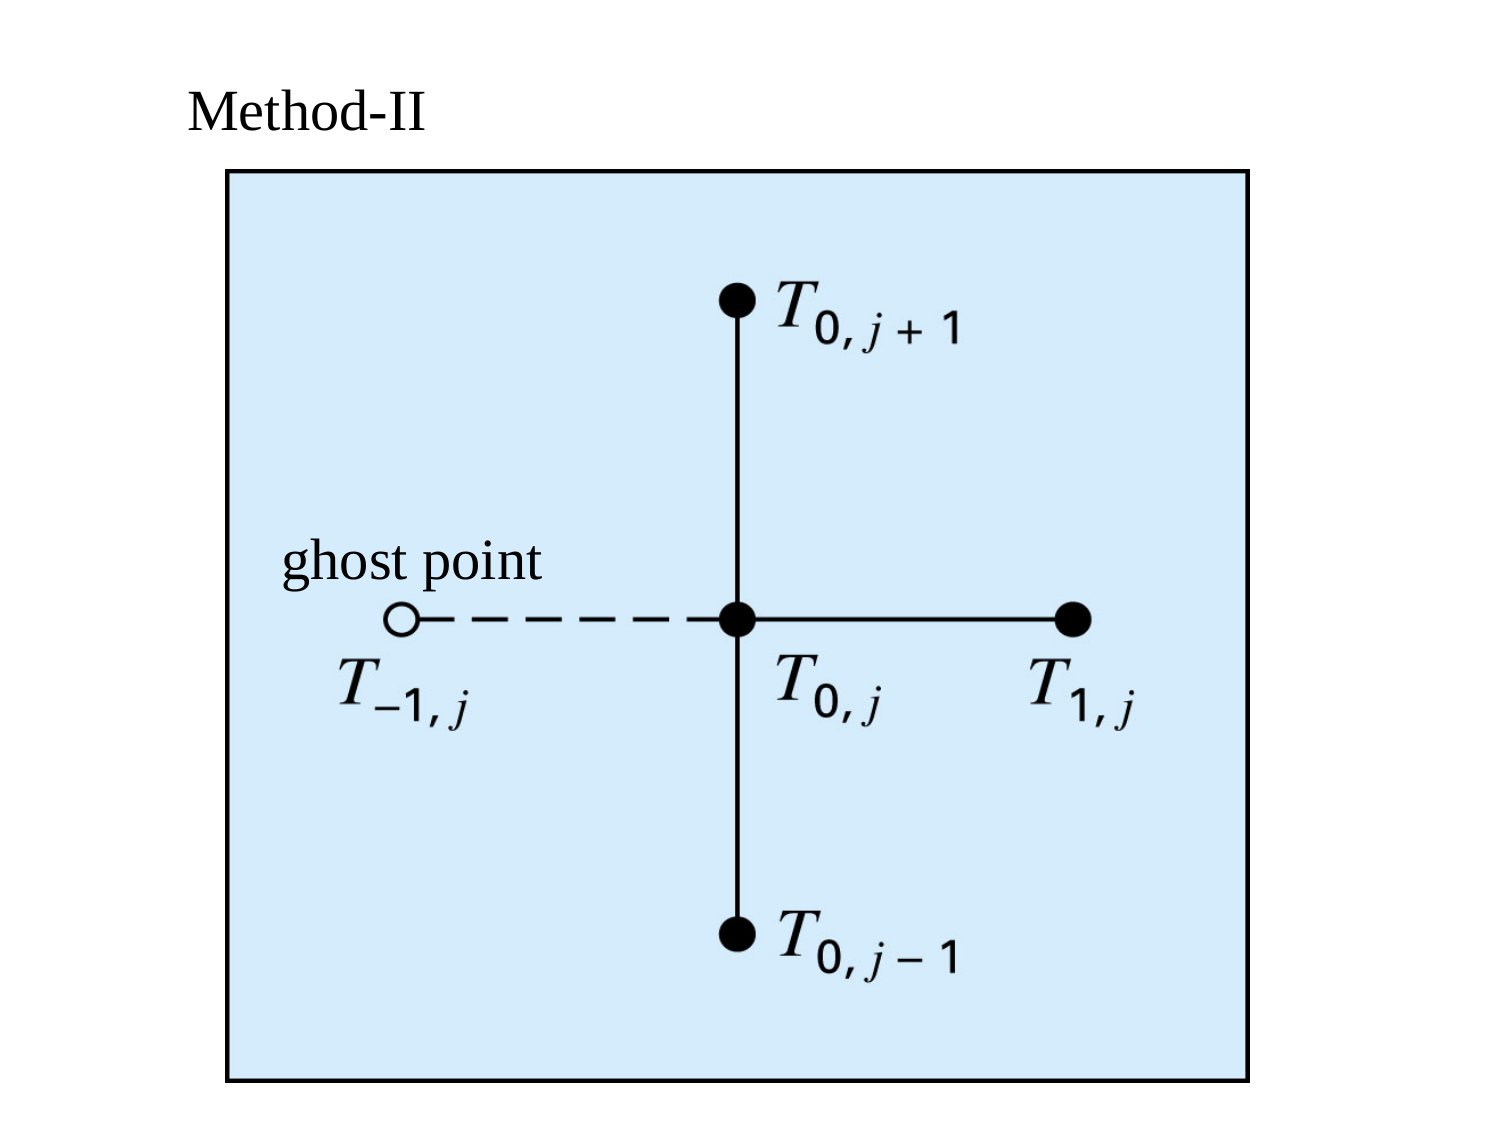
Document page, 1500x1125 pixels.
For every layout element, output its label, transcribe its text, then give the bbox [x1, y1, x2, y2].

text_box Method-II [172, 64, 443, 150]
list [224, 169, 1251, 1083]
